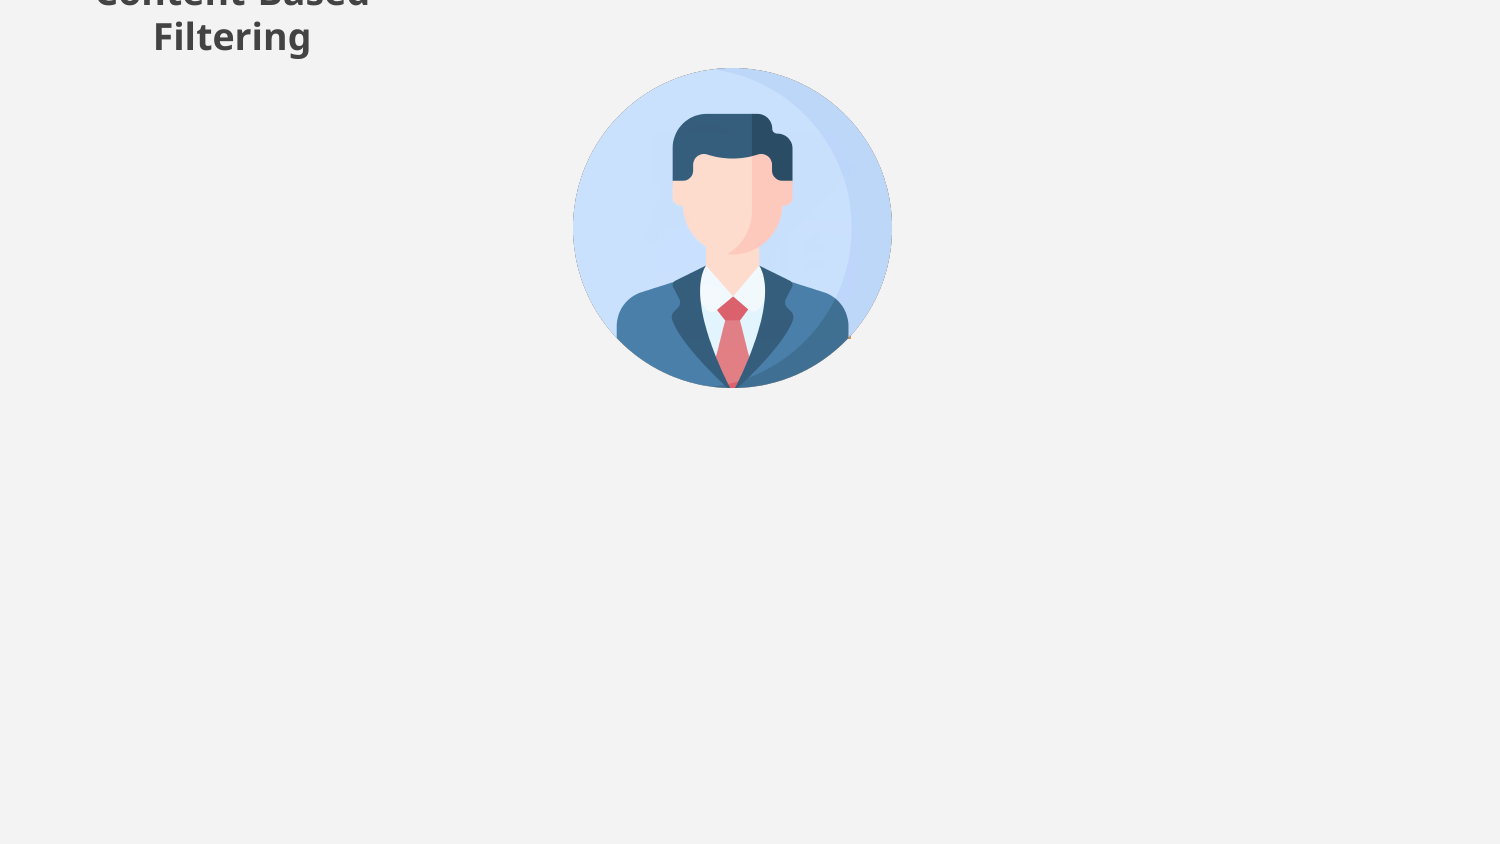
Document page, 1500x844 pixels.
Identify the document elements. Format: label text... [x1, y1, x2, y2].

text_box Content-Based Filtering [0, 0, 466, 73]
picture [573, 68, 892, 388]
